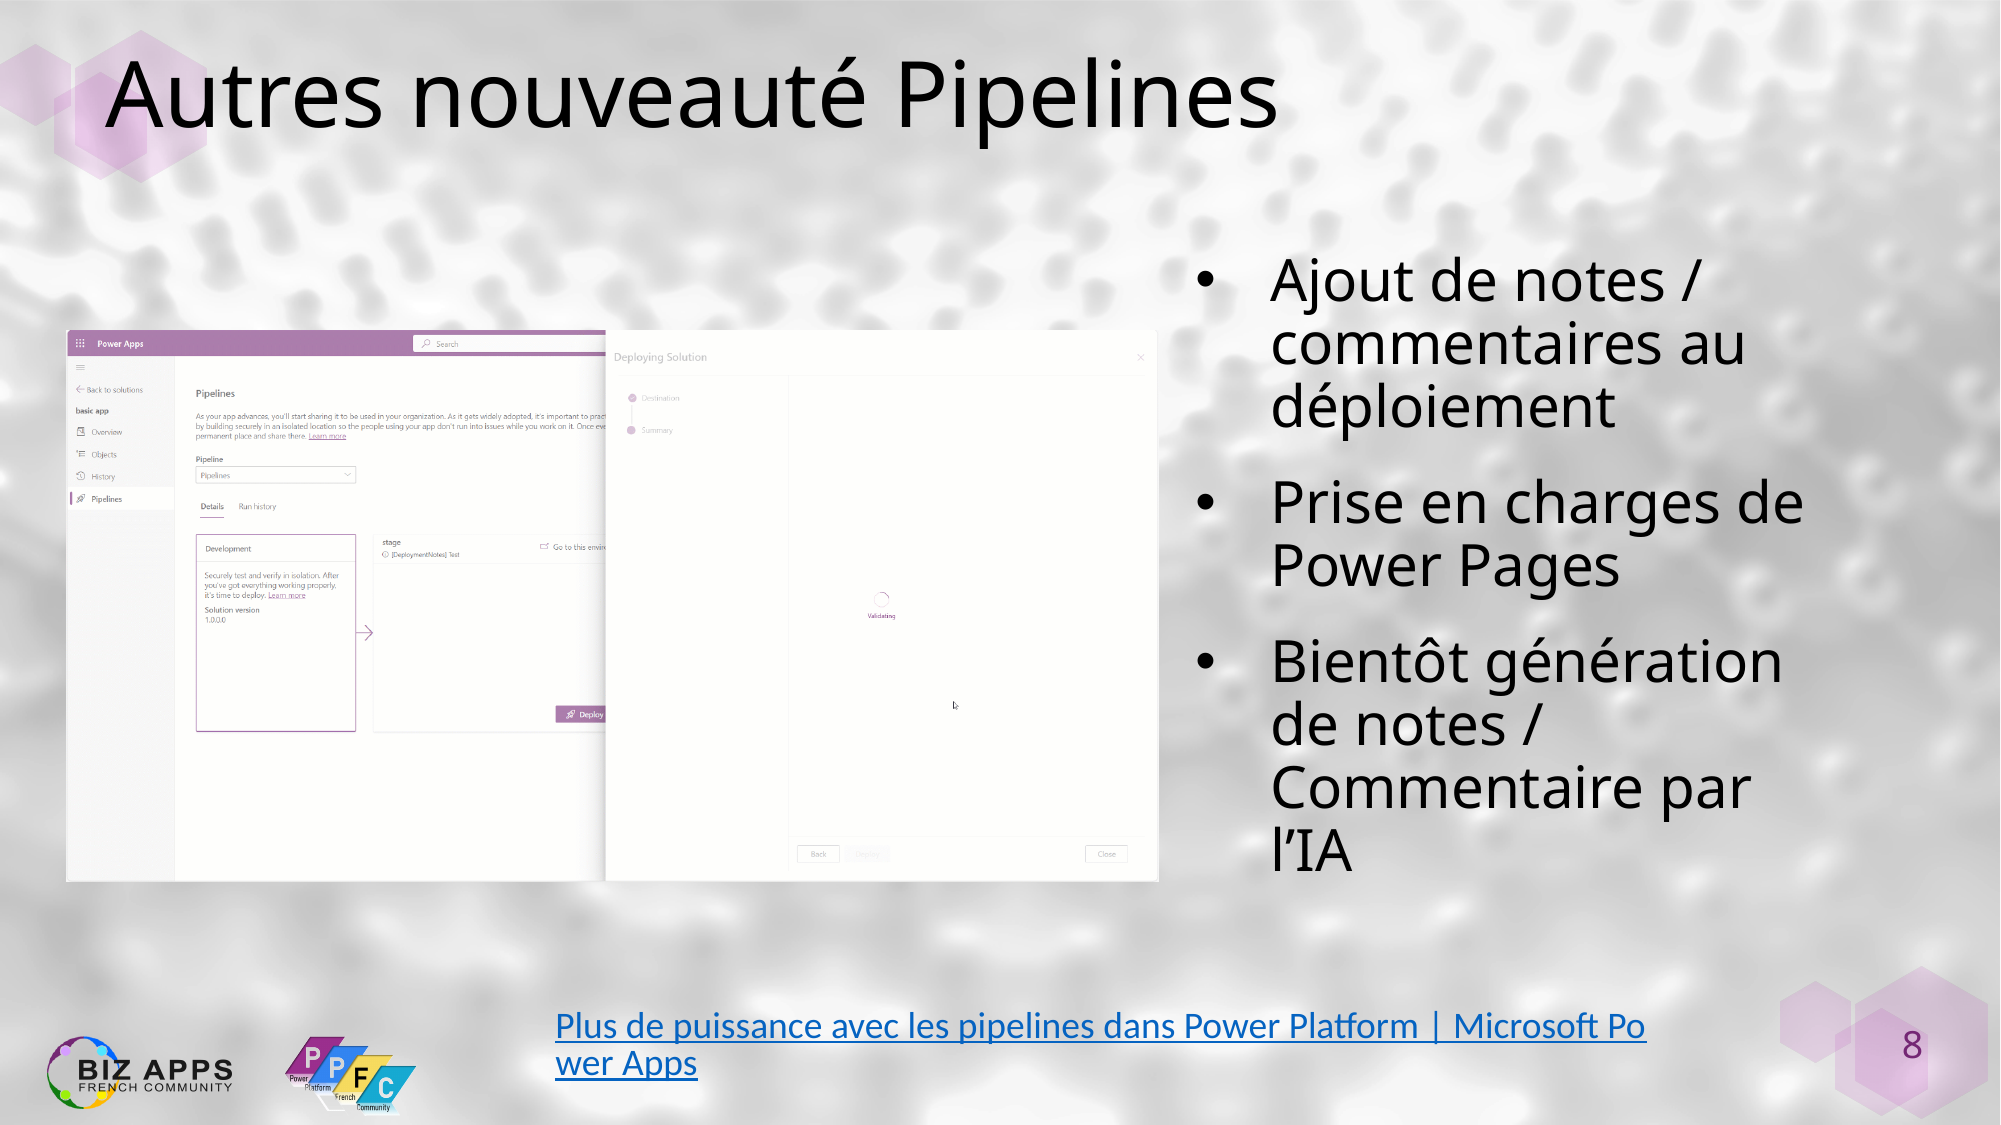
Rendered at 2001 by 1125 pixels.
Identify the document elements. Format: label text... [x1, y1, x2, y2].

list Ajout de notes / commentaires au déploiement Prise en charges de Power Pages Bientôt génération de notes / Commentaire par l’IA [1180, 243, 1863, 1014]
text_box Plus de puissance avec les pipelines dans Power Platform | Microsoft Power Apps [540, 993, 1665, 1053]
picture [0, 0, 2001, 1125]
title Autres nouveauté Pipelines [90, 17, 1850, 180]
slide_number 8 [1837, 1015, 1988, 1077]
